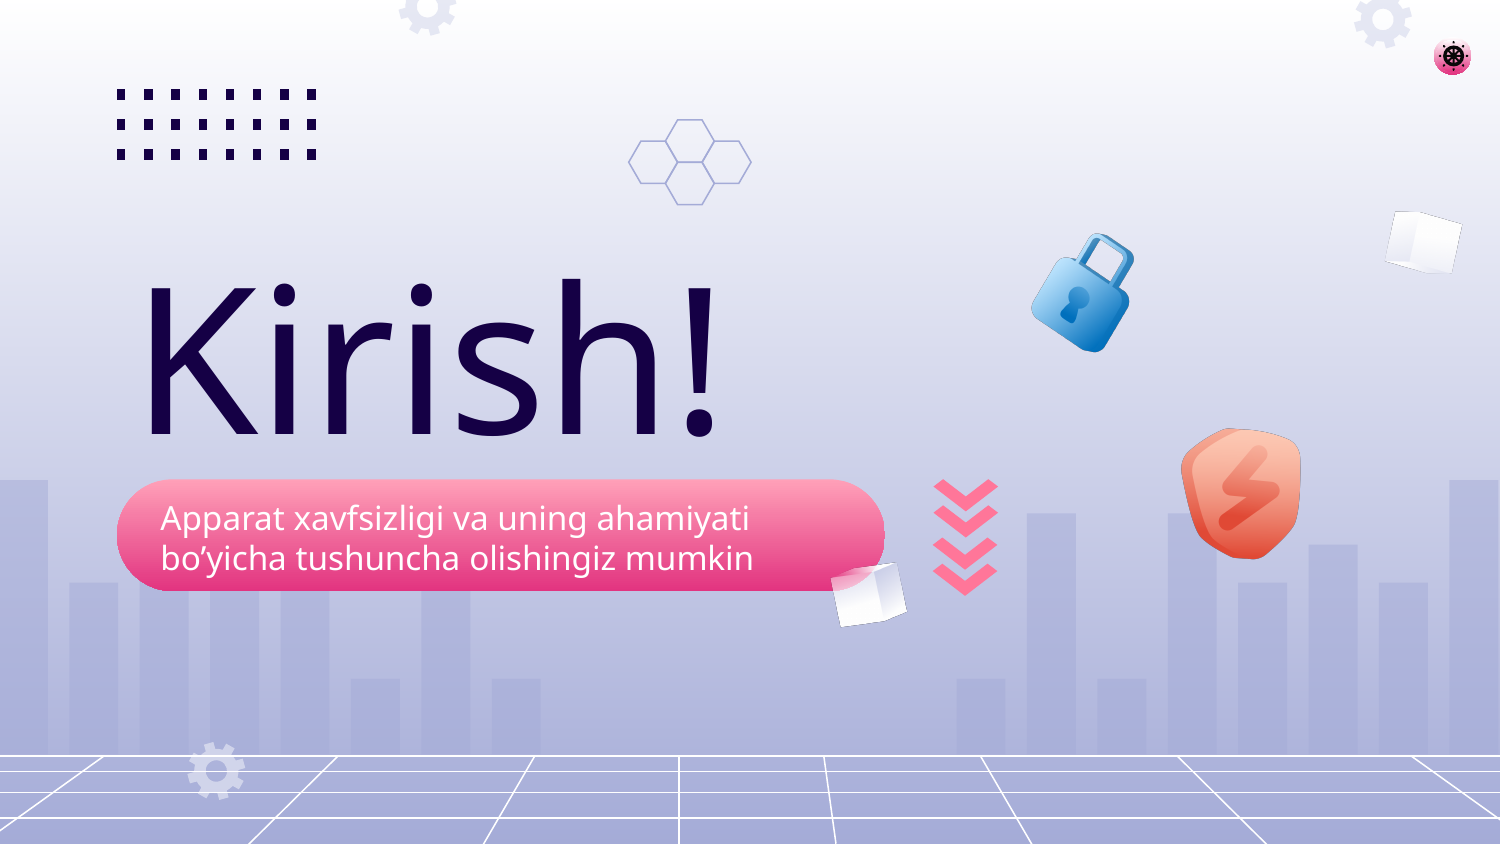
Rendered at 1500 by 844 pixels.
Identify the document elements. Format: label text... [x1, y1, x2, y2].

picture [794, 525, 944, 664]
title Kirish! [116, 241, 849, 464]
picture [1362, 193, 1482, 292]
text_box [935, 547, 995, 600]
picture [1016, 211, 1160, 369]
picture [1174, 420, 1312, 582]
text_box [628, 119, 752, 205]
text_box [1433, 36, 1472, 45]
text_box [936, 475, 996, 541]
subtitle Apparat xavfsizligi va uning ahamiyati bo’yicha tushuncha olishingiz mumkin [145, 488, 849, 586]
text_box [116, 88, 316, 161]
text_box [1438, 40, 1469, 72]
text_box [149, 586, 802, 592]
text_box [116, 479, 885, 584]
